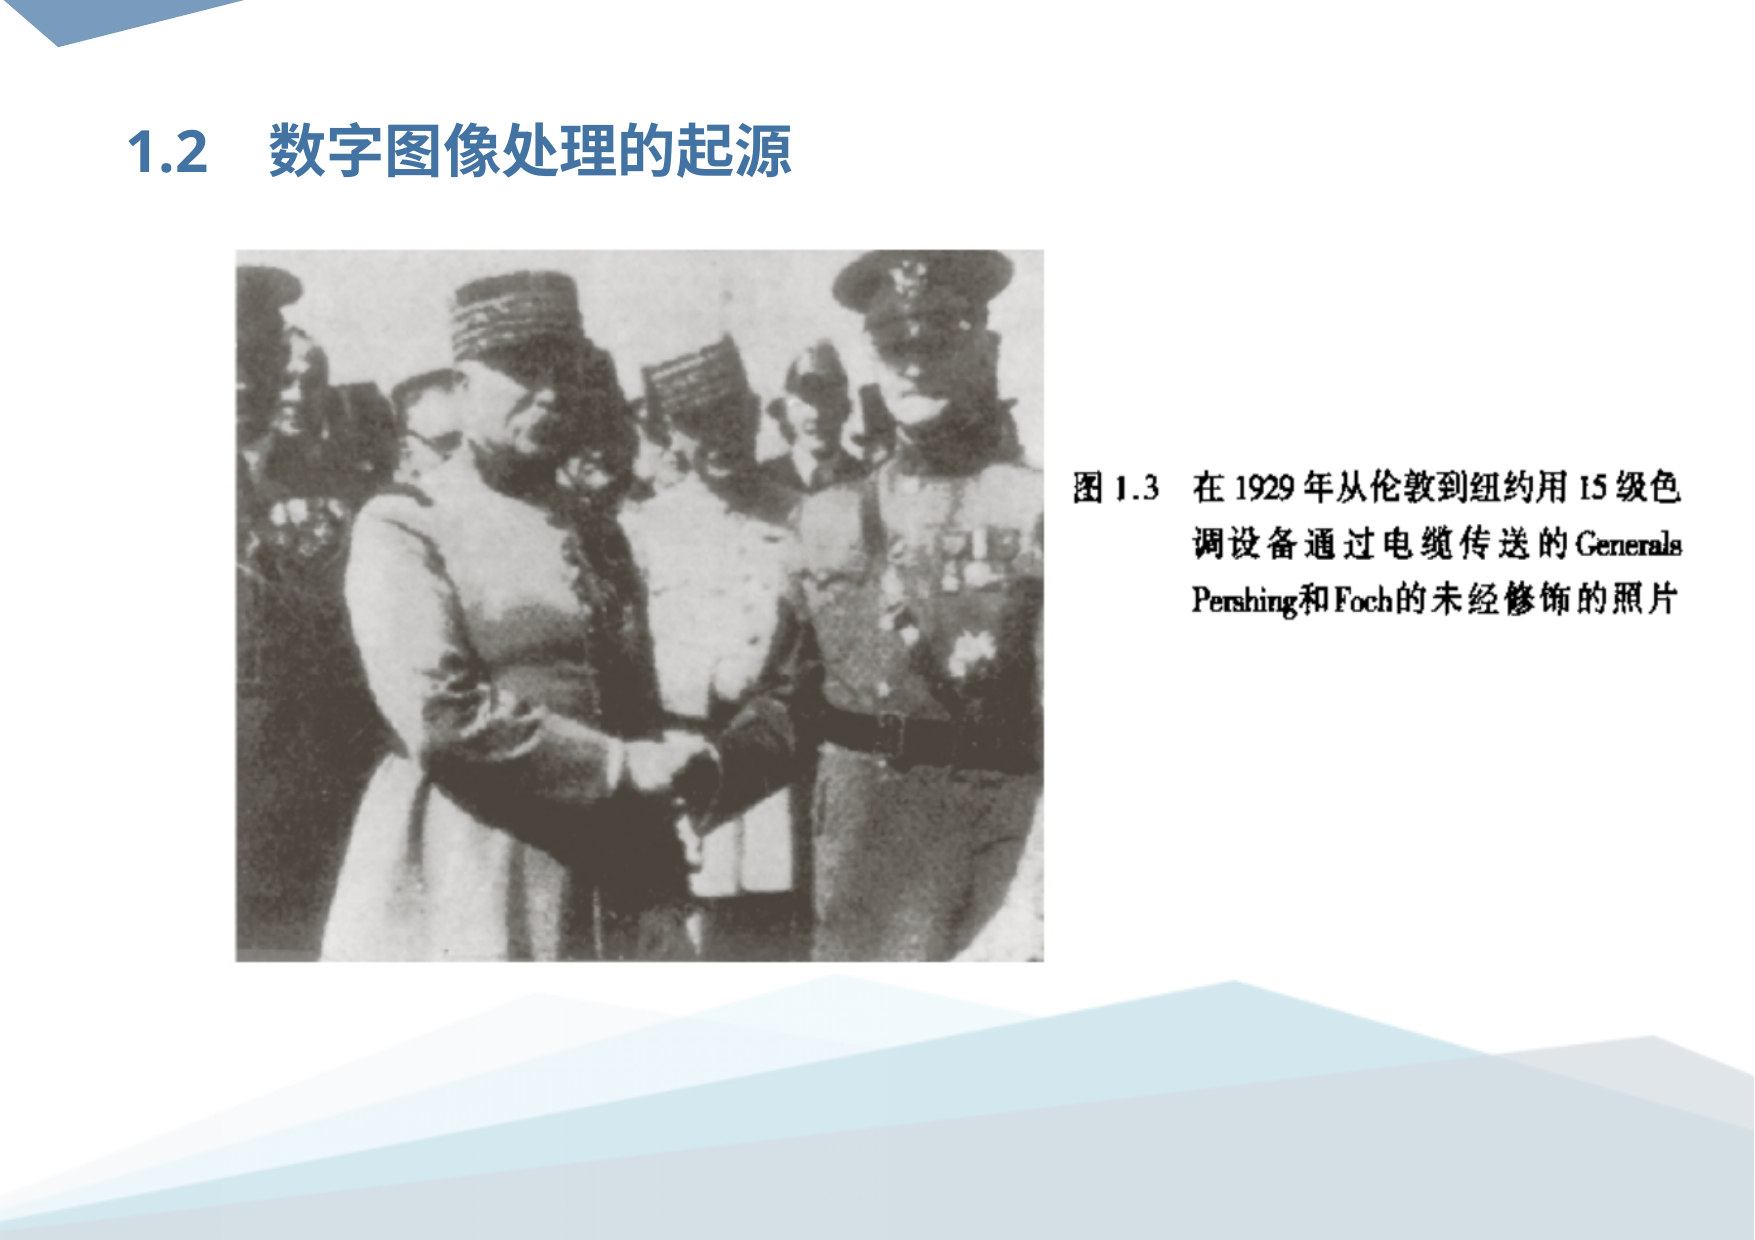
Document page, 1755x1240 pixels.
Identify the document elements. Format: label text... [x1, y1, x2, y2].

picture [227, 244, 1740, 969]
picture [0, 974, 1755, 1240]
text_box [3, 0, 245, 48]
text_box 1.2 数字图像处理的起源 [125, 144, 1394, 192]
